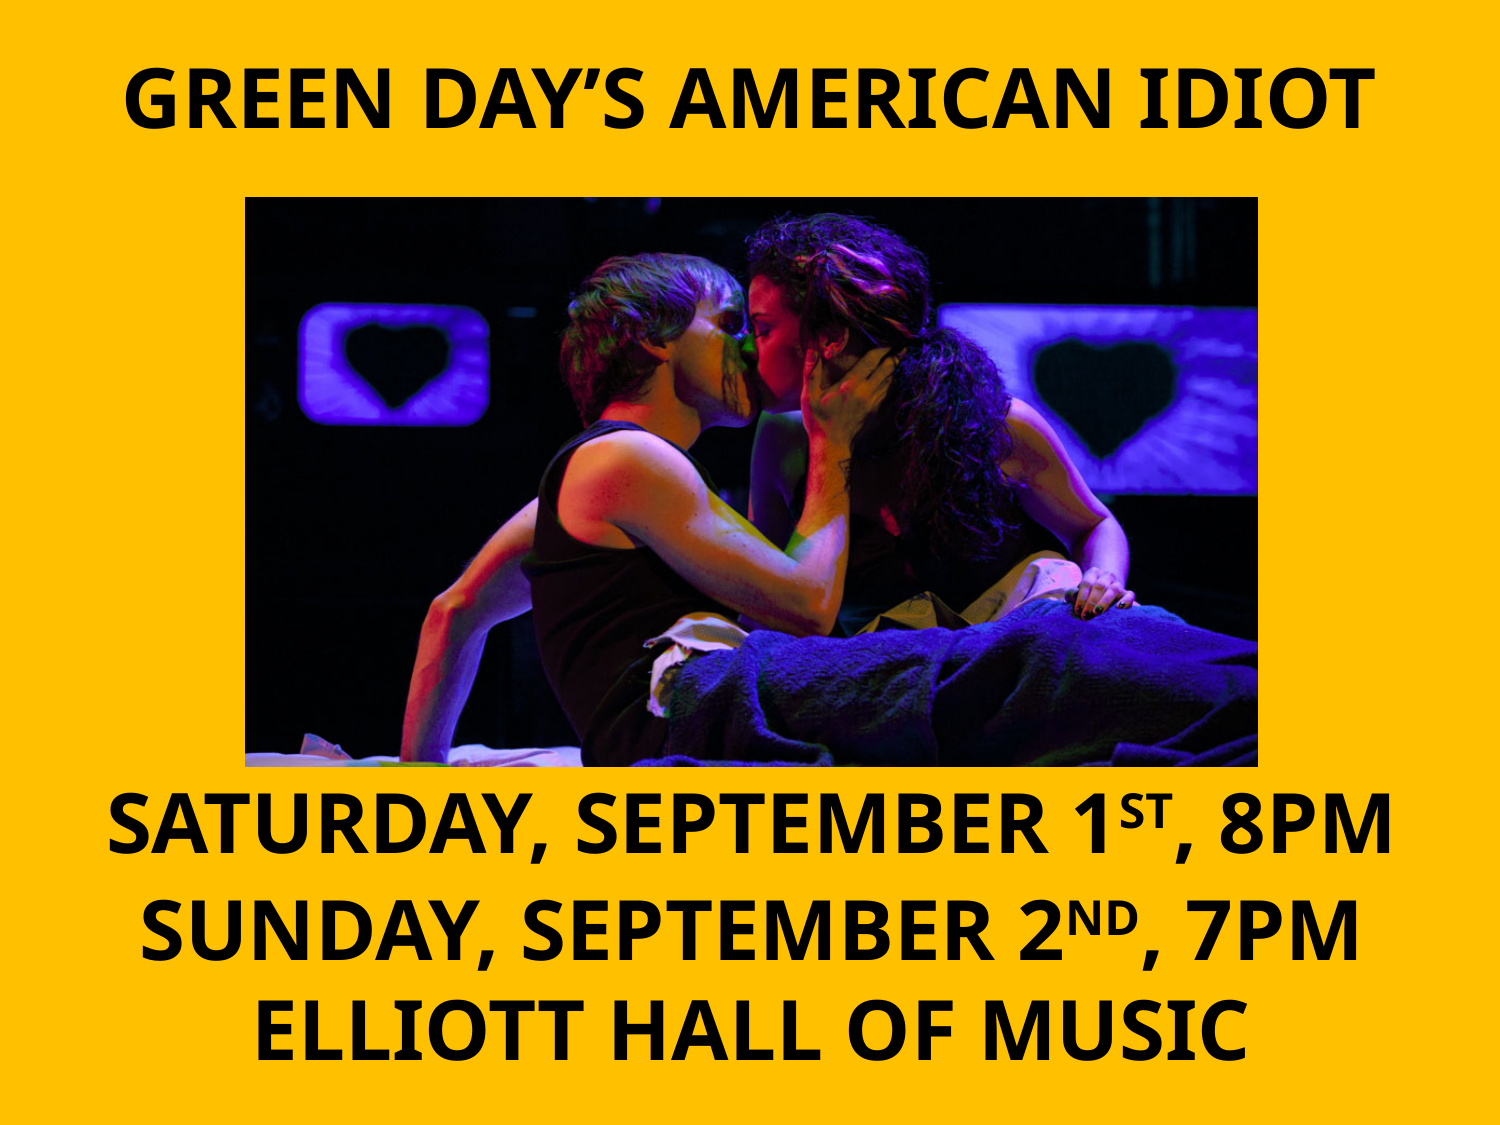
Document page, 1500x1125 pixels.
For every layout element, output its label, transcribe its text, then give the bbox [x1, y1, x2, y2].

picture [245, 197, 1259, 767]
text_box Saturday, September 1st, 8pm Sunday, September 2nd, 7pm Elliott Hall of Music [91, 762, 1413, 1085]
text_box Green Day’s American Idiot [18, 37, 1482, 153]
